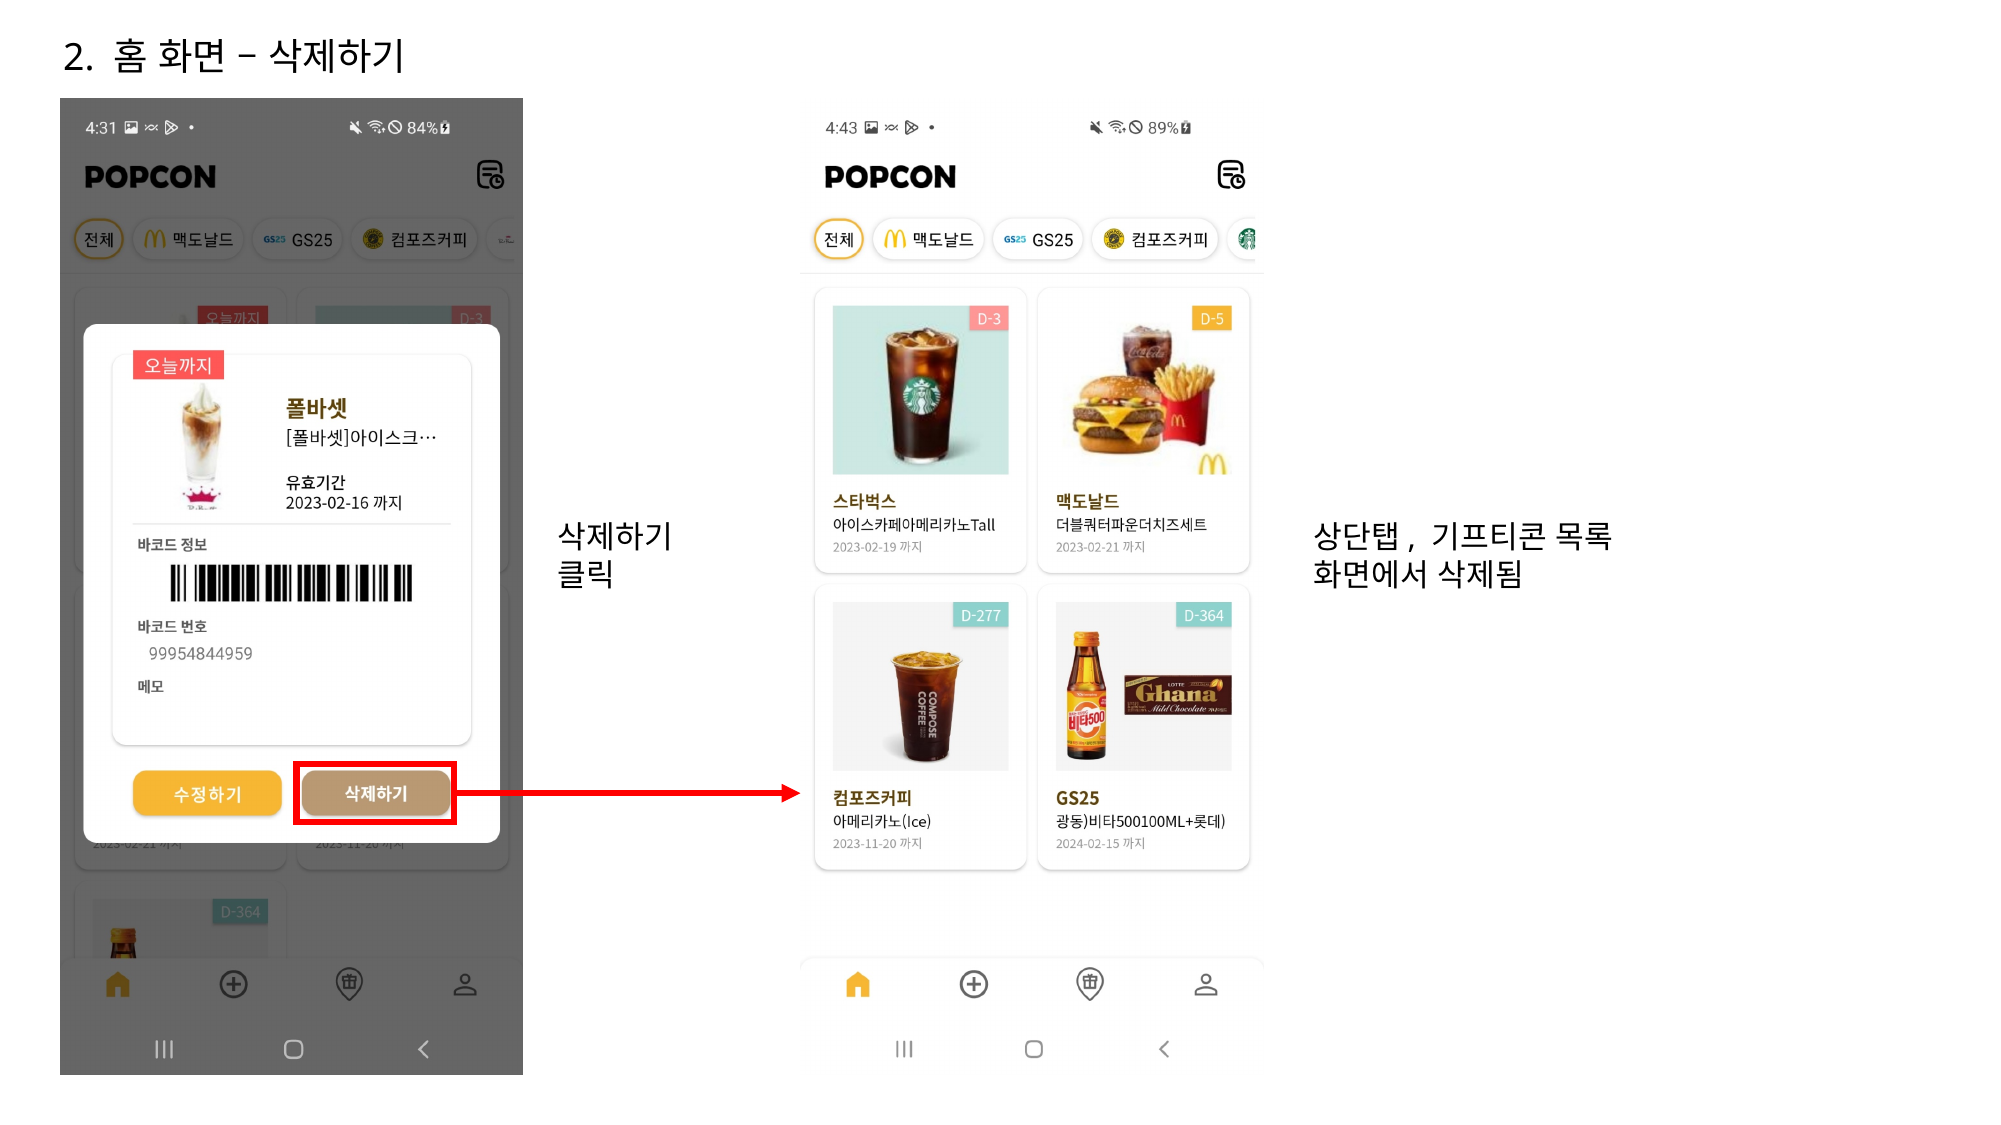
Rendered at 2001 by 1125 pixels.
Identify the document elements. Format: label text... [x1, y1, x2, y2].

picture [60, 98, 523, 1076]
text_box 상단탭, 기프티콘 목록 화면에서 삭제됨 [1299, 510, 1658, 600]
text_box 삭제하기 클릭 [543, 510, 724, 600]
picture [800, 98, 1264, 1076]
text_box 2. 홈 화면 – 삭제하기 [48, 25, 422, 86]
